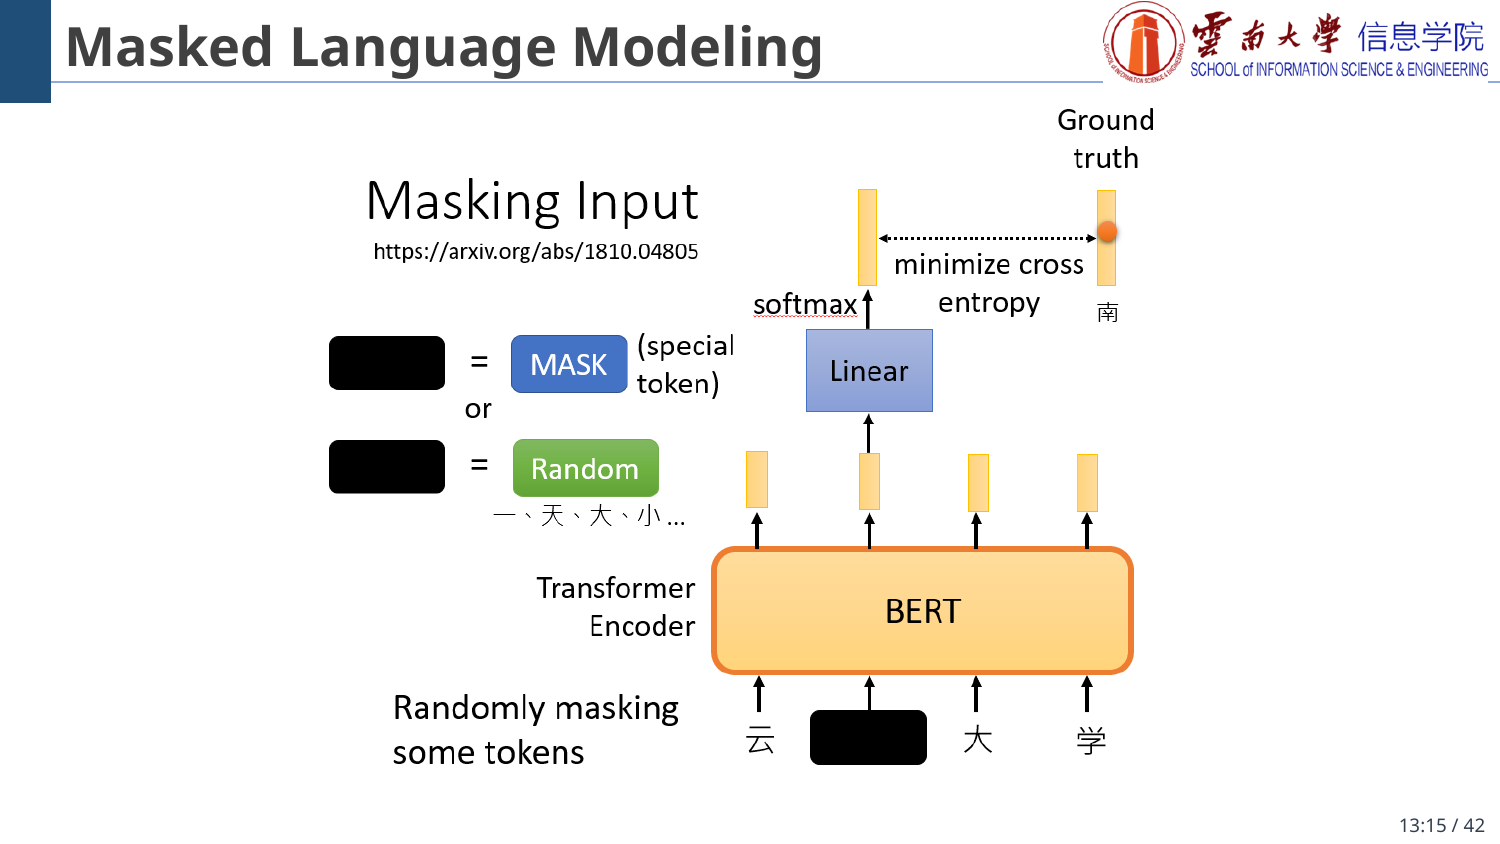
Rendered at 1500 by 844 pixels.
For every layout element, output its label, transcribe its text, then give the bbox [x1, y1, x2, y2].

title Masked Language Modeling [49, 10, 886, 85]
picture [1103, 1, 1488, 83]
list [315, 102, 1183, 779]
